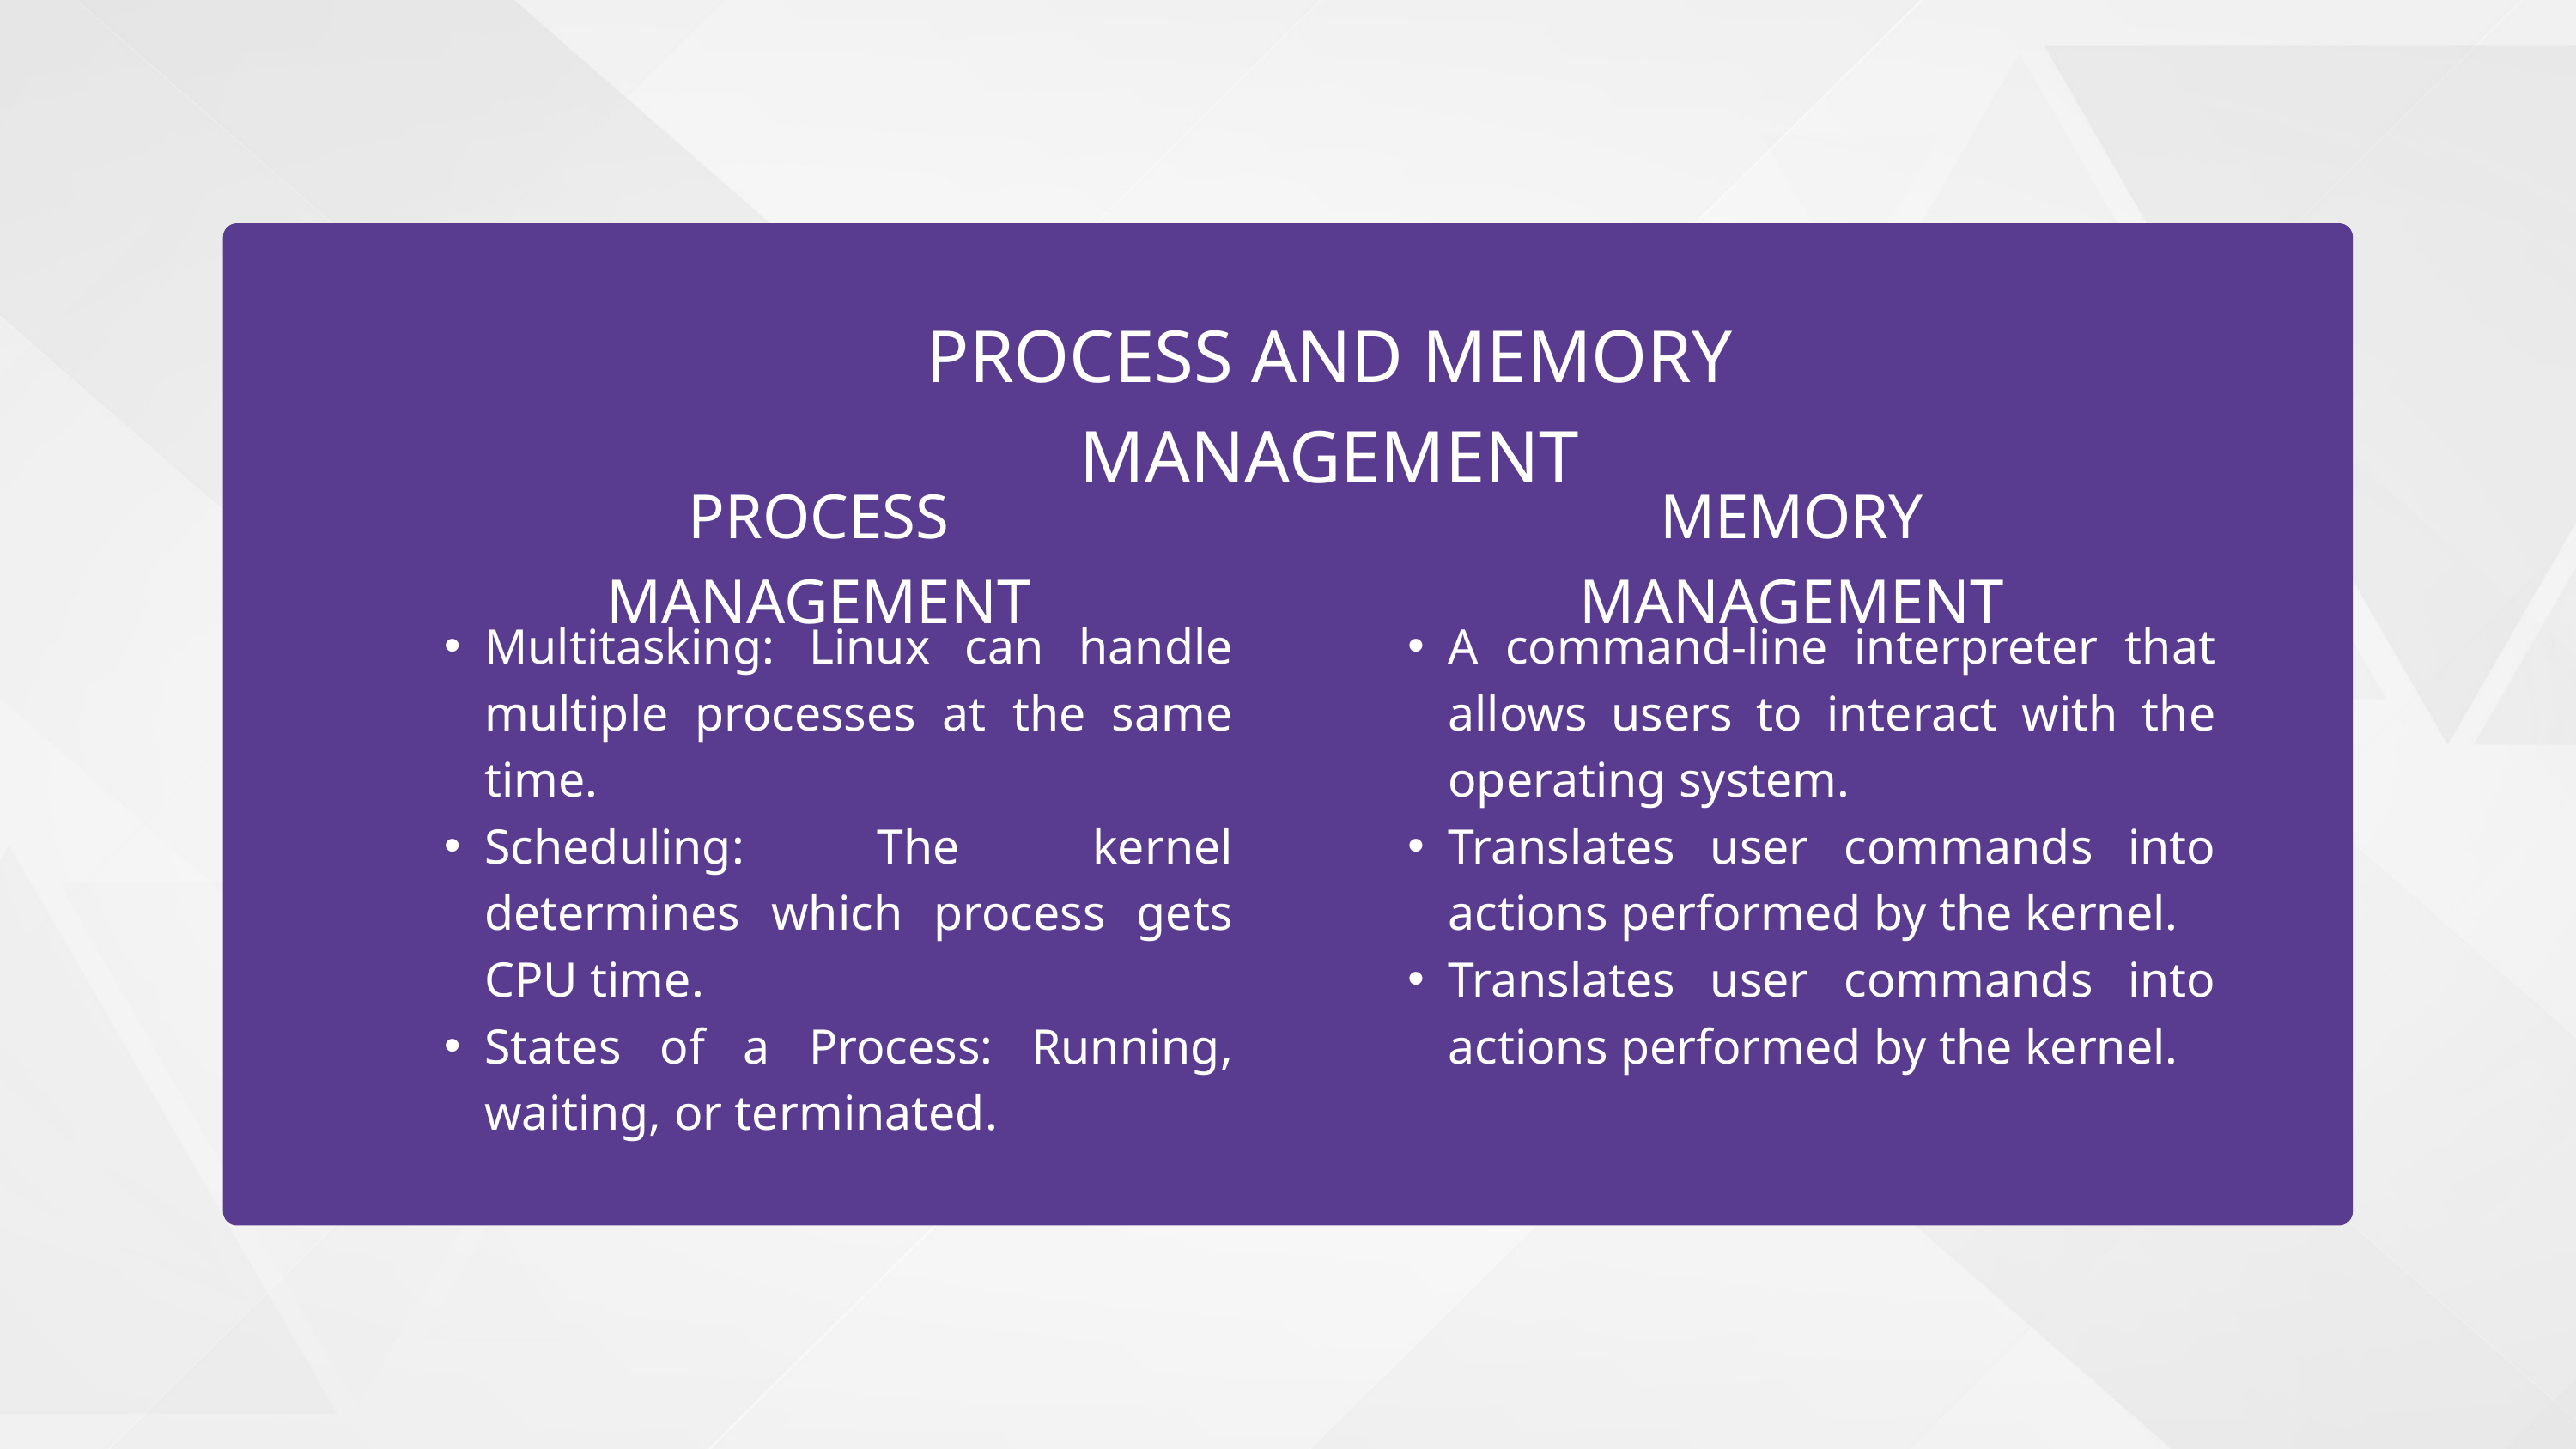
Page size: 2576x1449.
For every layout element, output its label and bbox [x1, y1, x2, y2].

text_box [0, 0, 2576, 1449]
text_box [222, 222, 2354, 1226]
